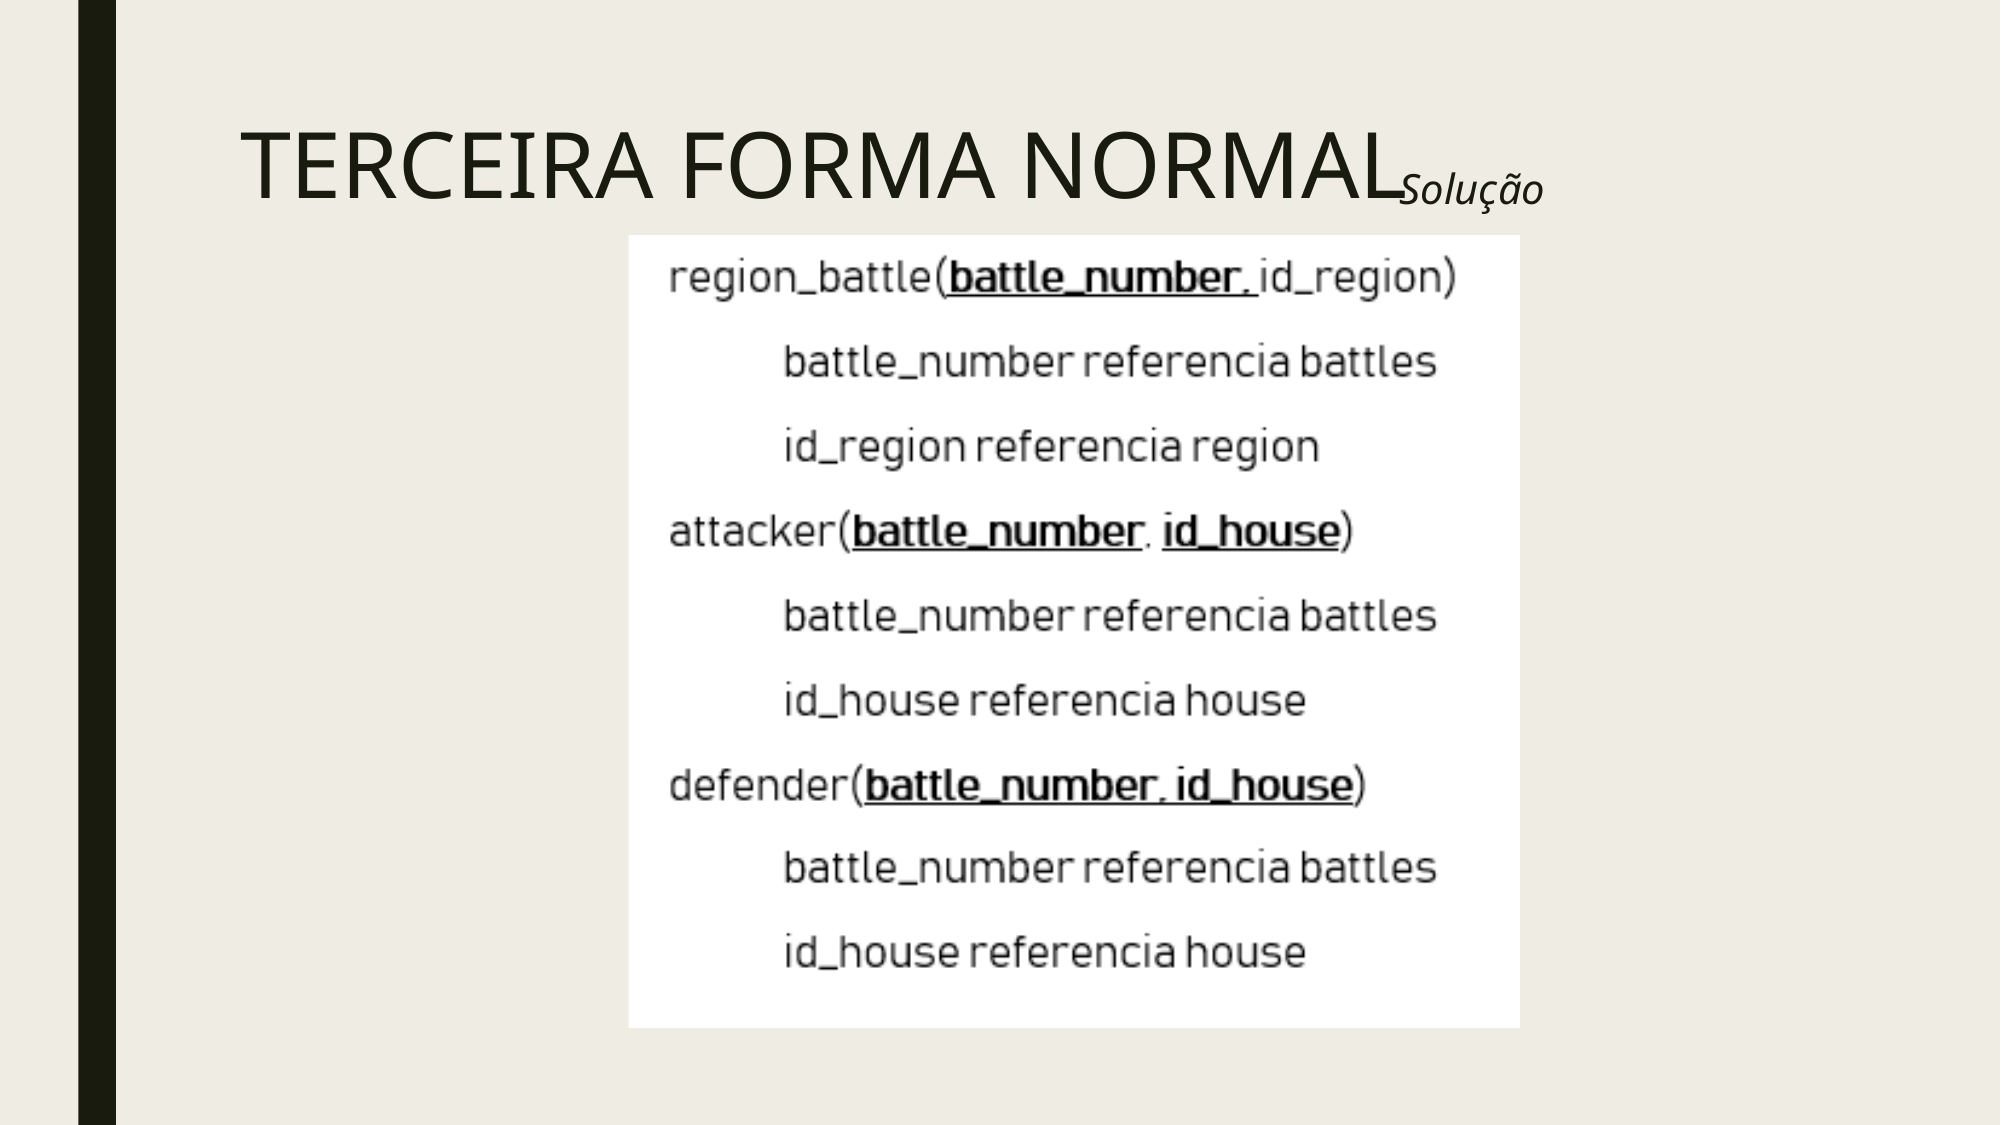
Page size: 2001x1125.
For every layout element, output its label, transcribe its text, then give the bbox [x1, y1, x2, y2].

picture [628, 235, 1520, 1028]
title TERCEIRA FORMA NORMAL [225, 112, 1800, 357]
list Solução [1384, 159, 2000, 235]
